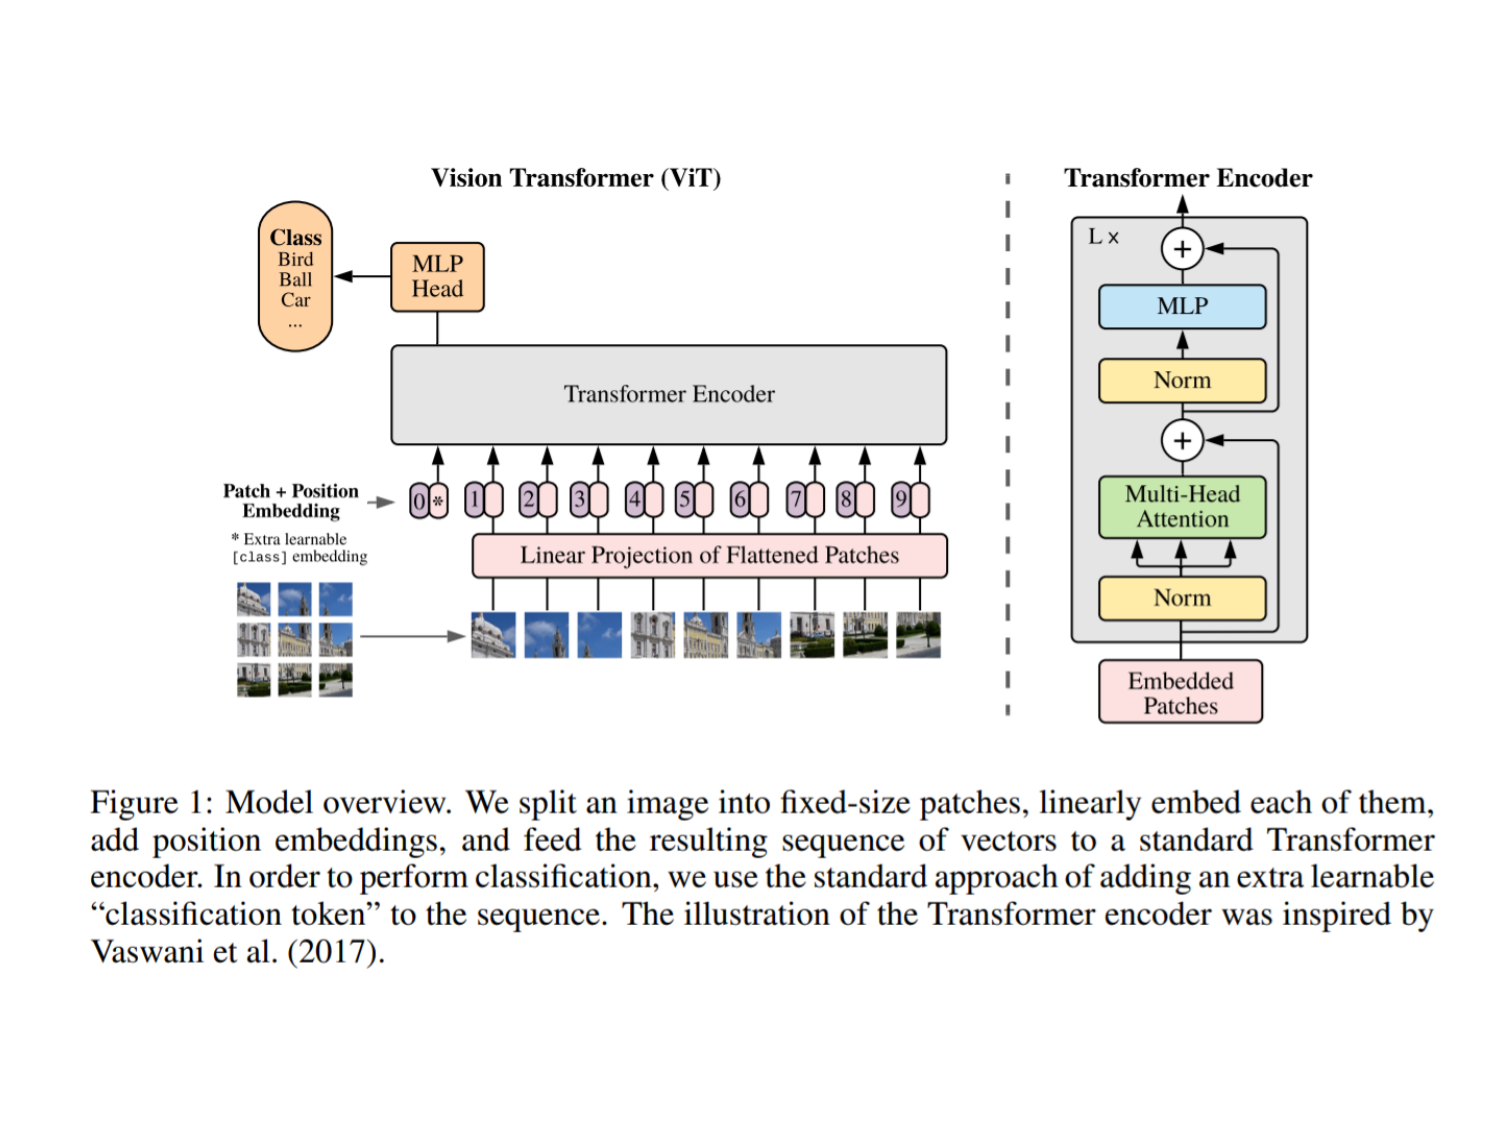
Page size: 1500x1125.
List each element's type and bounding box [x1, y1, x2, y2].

picture [18, 148, 1482, 975]
